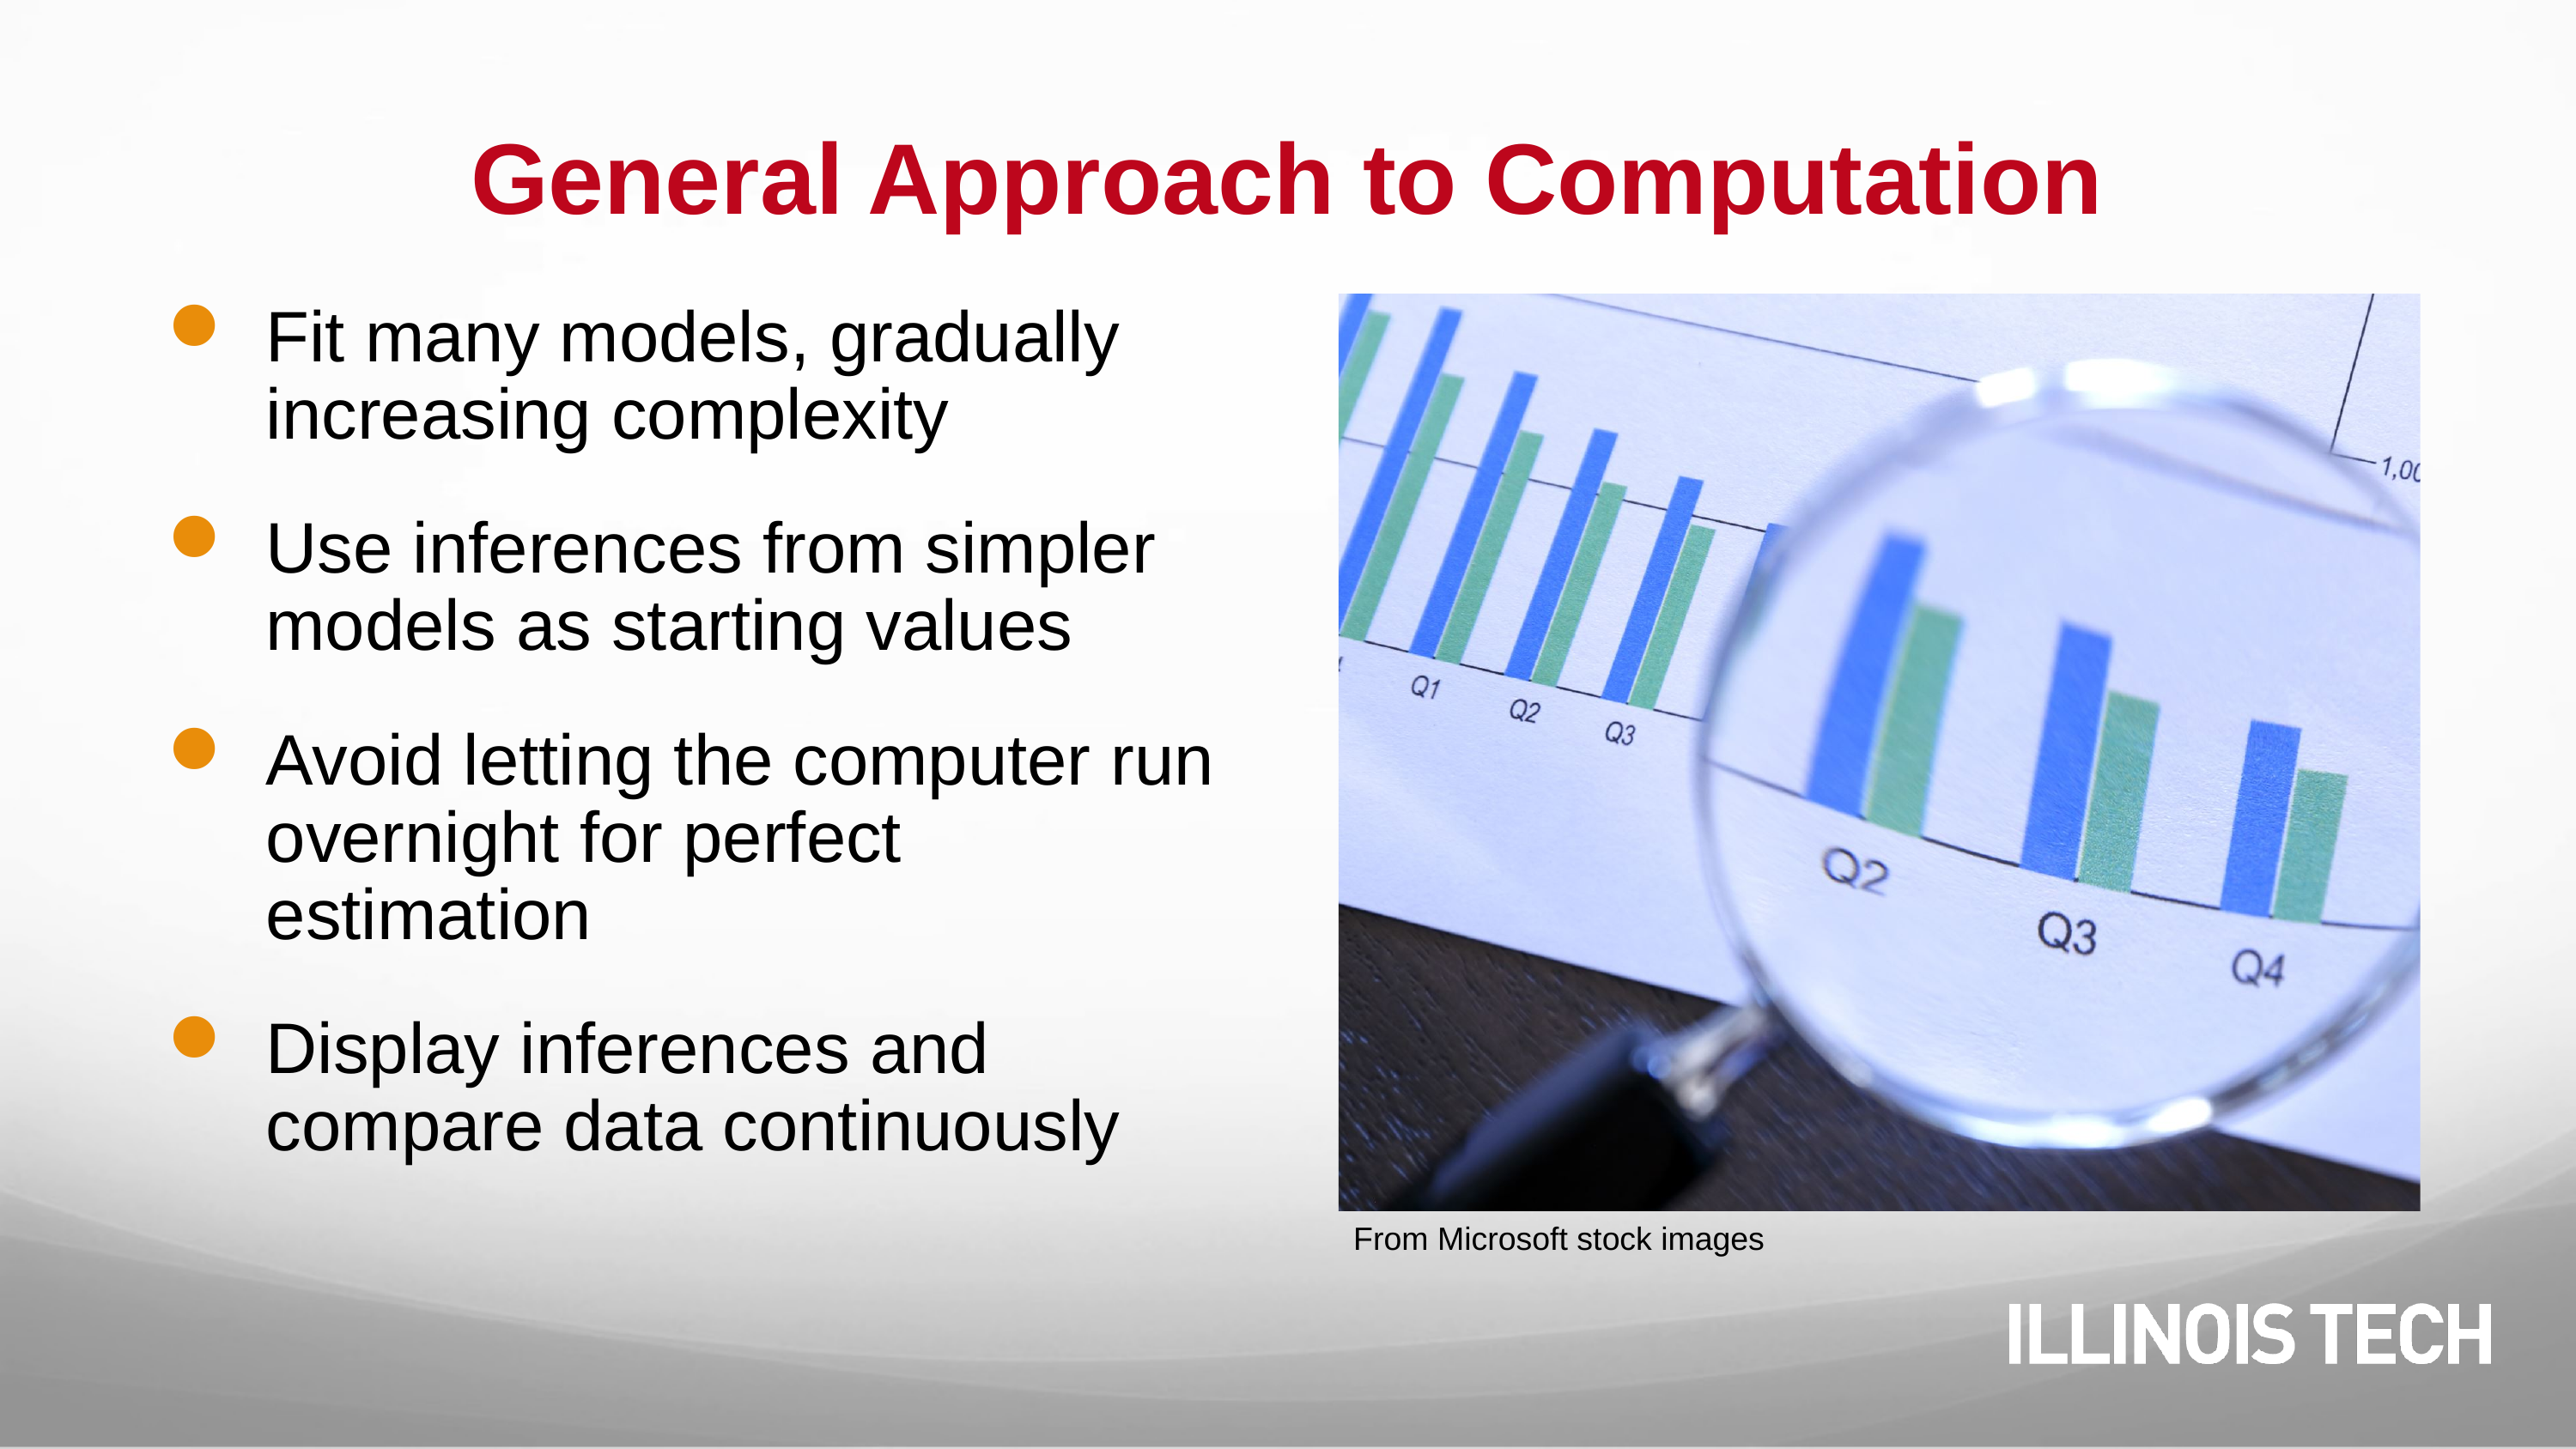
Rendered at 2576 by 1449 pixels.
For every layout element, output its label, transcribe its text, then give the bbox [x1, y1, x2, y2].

picture [0, 0, 2576, 1449]
list Fit many models, gradually increasing complexity Use inferences from simpler models as starting values Avoid letting the computer run overnight for perfect estimation Display inferences and compare data continuously [155, 294, 1237, 1211]
title General Approach to Computation [155, 22, 2421, 241]
text_box From Microsoft stock images [1340, 1229, 1778, 1264]
